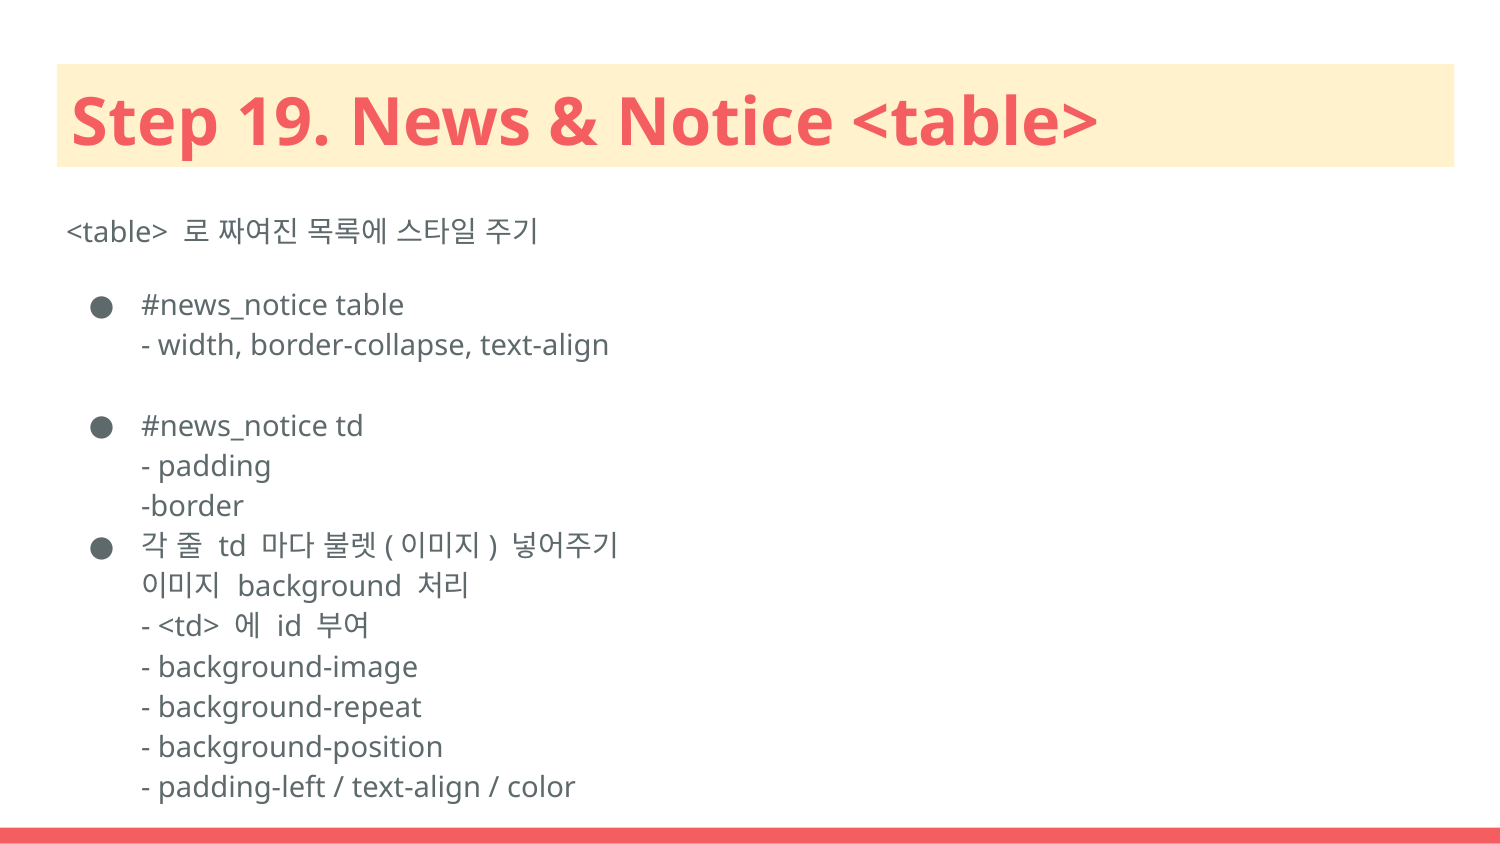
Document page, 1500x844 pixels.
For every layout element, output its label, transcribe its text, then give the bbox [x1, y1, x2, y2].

title Step 19. News & Notice <table> [56, 64, 1455, 167]
list <table> 로 짜여진 목록에 스타일 주기 #news_notice table - width, border-collapse, text-align #news_notice td - padding -border 각 줄 td 마다 불렛(이미지) 넣어주기 이미지 background 처리 - <td> 에 id 부여 - background-image - background-repeat - background-position - padding-left / text-align / color [51, 192, 936, 754]
